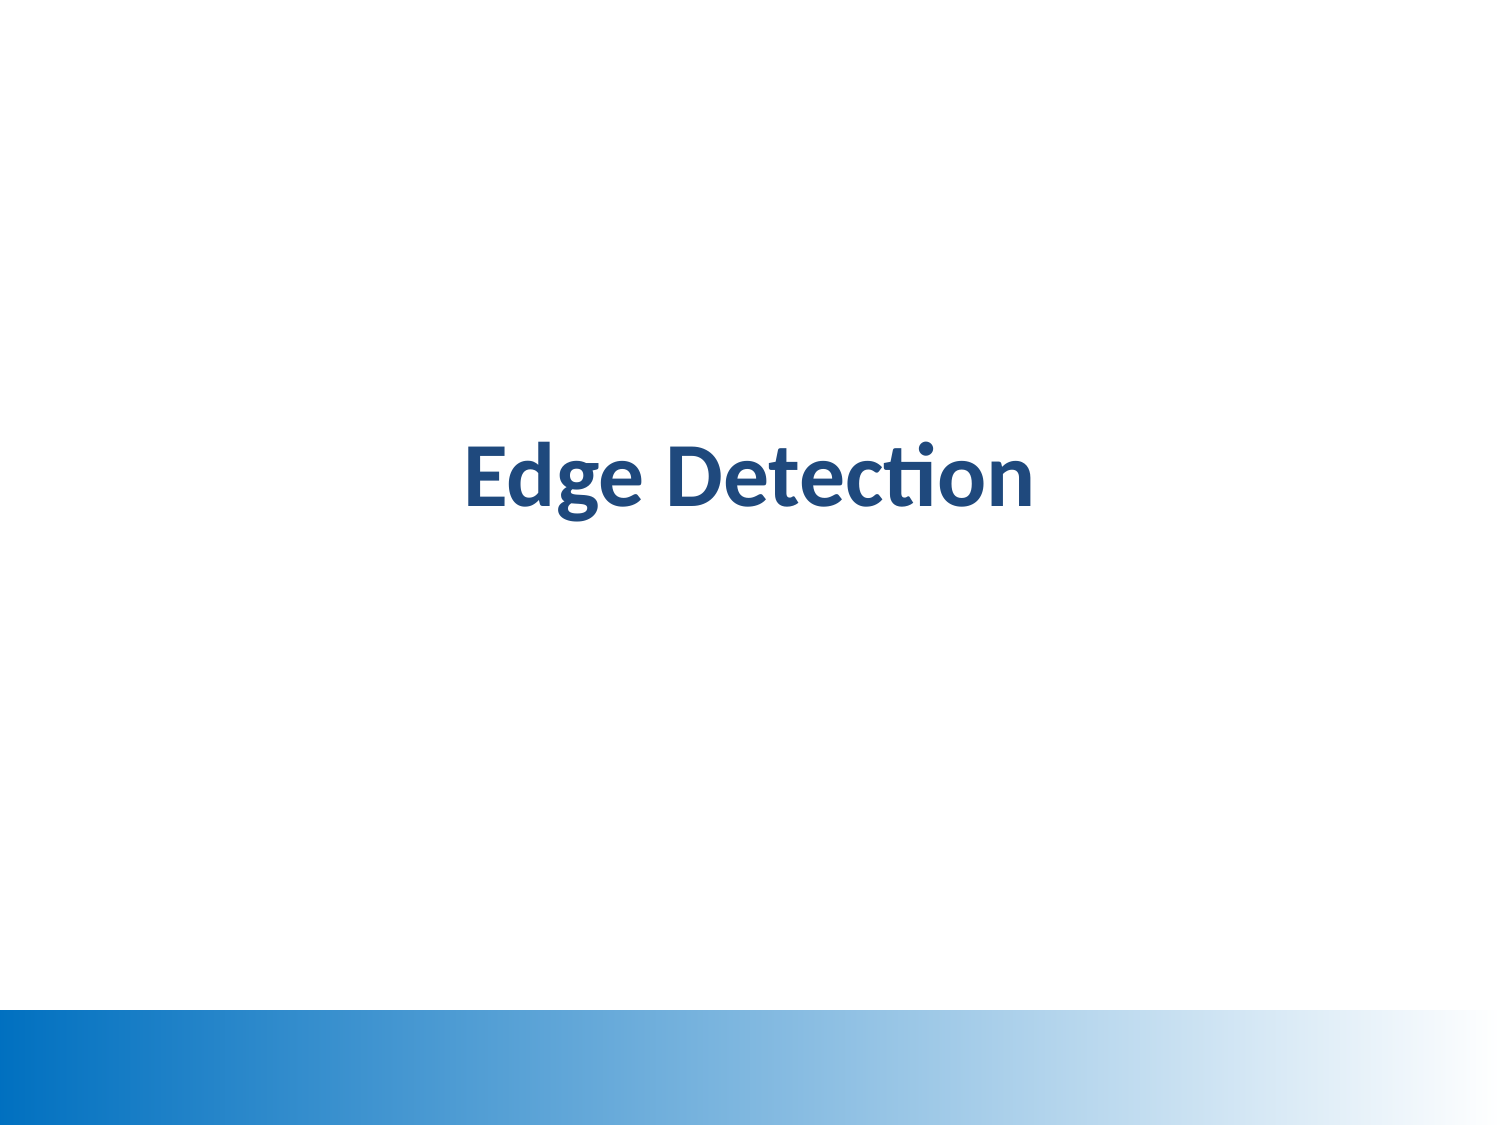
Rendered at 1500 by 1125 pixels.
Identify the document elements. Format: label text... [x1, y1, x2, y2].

slide_number 38 [1074, 1042, 1425, 1103]
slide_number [75, 1042, 425, 1103]
text_box [0, 1008, 1500, 1125]
title Edge Detection [112, 349, 1388, 591]
